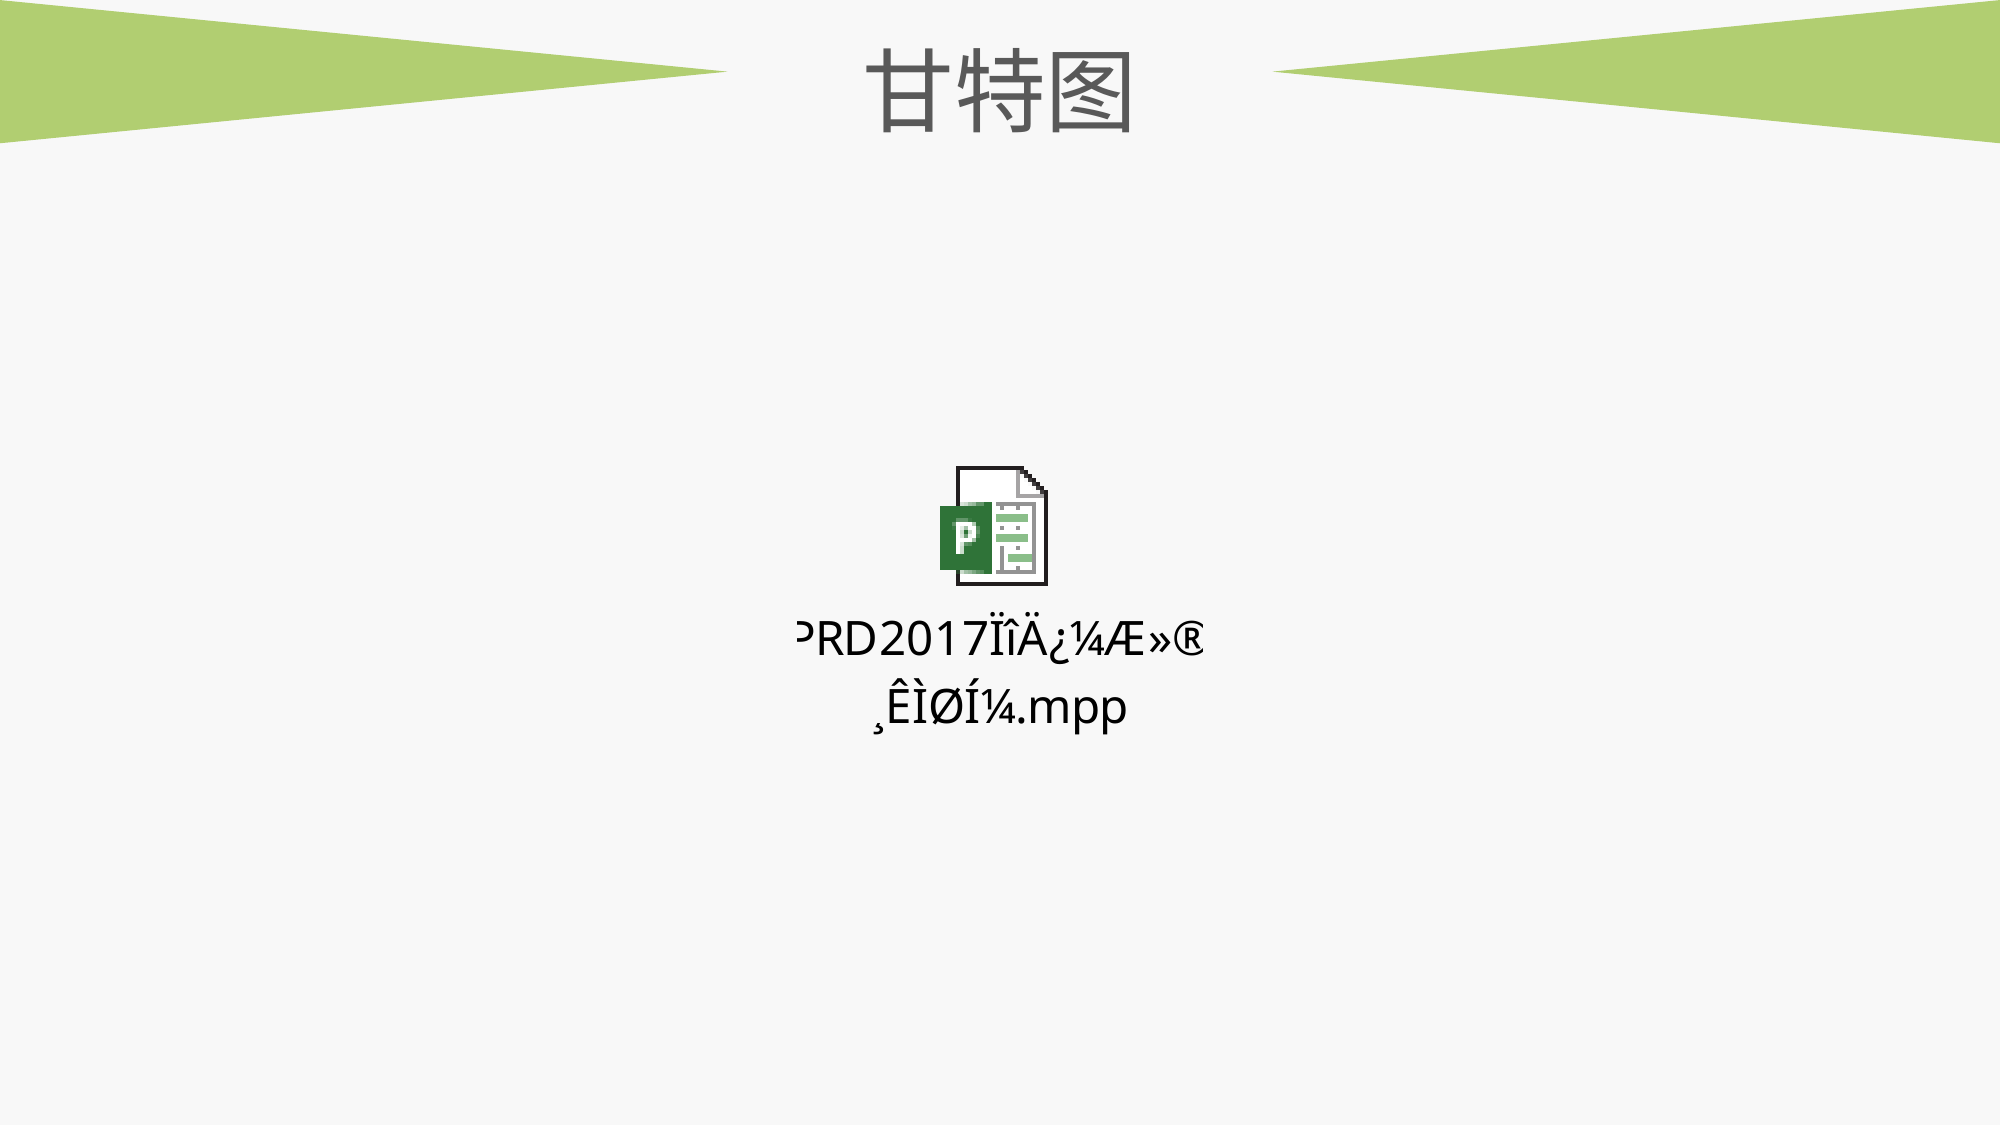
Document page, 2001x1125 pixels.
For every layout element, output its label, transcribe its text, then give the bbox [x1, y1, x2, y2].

text_box [1291, 0, 2000, 145]
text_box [797, 462, 1203, 740]
text_box 甘特图 [709, 26, 1291, 151]
text_box [0, 0, 709, 145]
